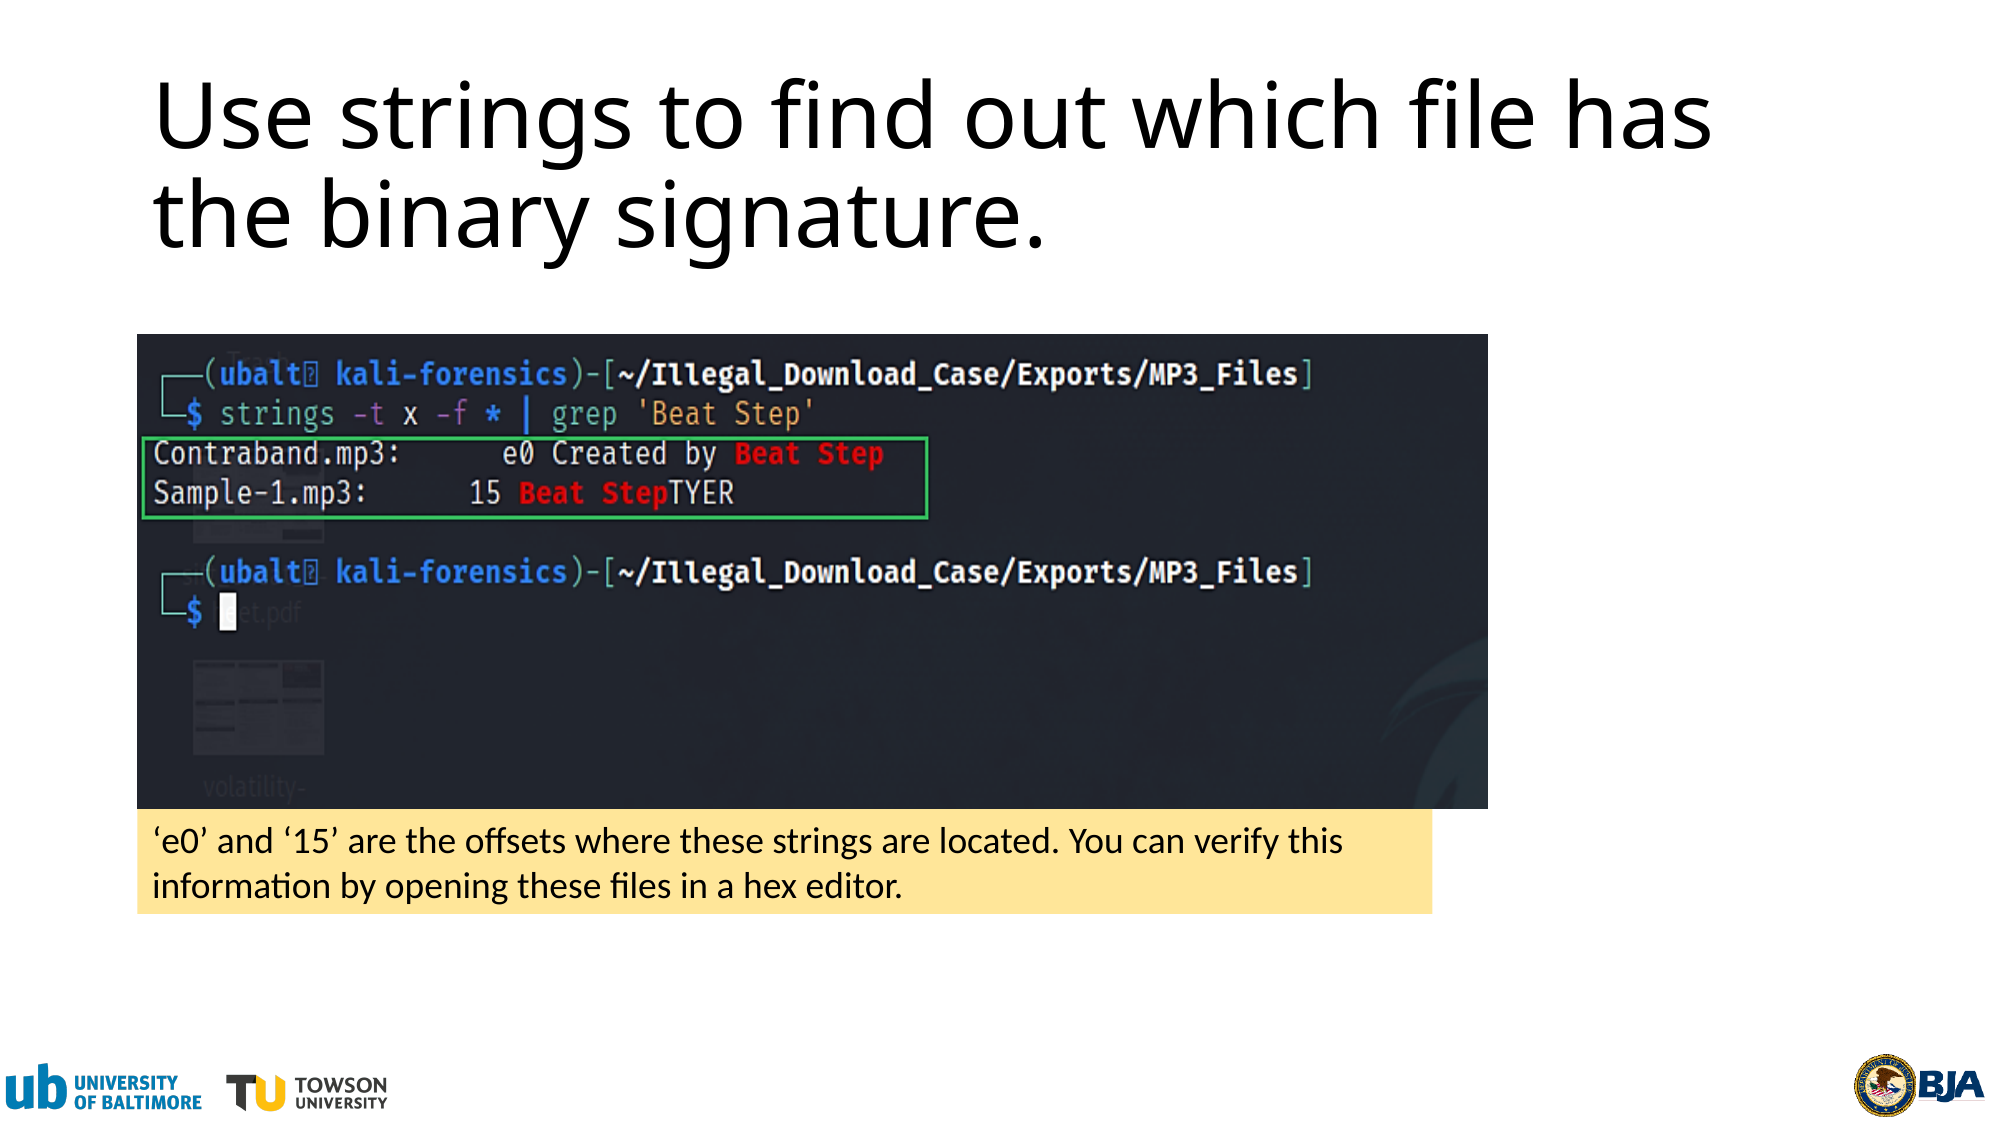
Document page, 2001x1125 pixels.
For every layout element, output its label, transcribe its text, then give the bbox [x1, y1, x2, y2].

title Use strings to find out which file has the binary signature. [137, 59, 1863, 278]
picture [1854, 1054, 1986, 1117]
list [137, 334, 1488, 809]
text_box ‘e0’ and ‘15’ are the offsets where these strings are located. You can verify this information by opening these files in a hex editor. [137, 809, 1433, 914]
picture [0, 1031, 407, 1125]
